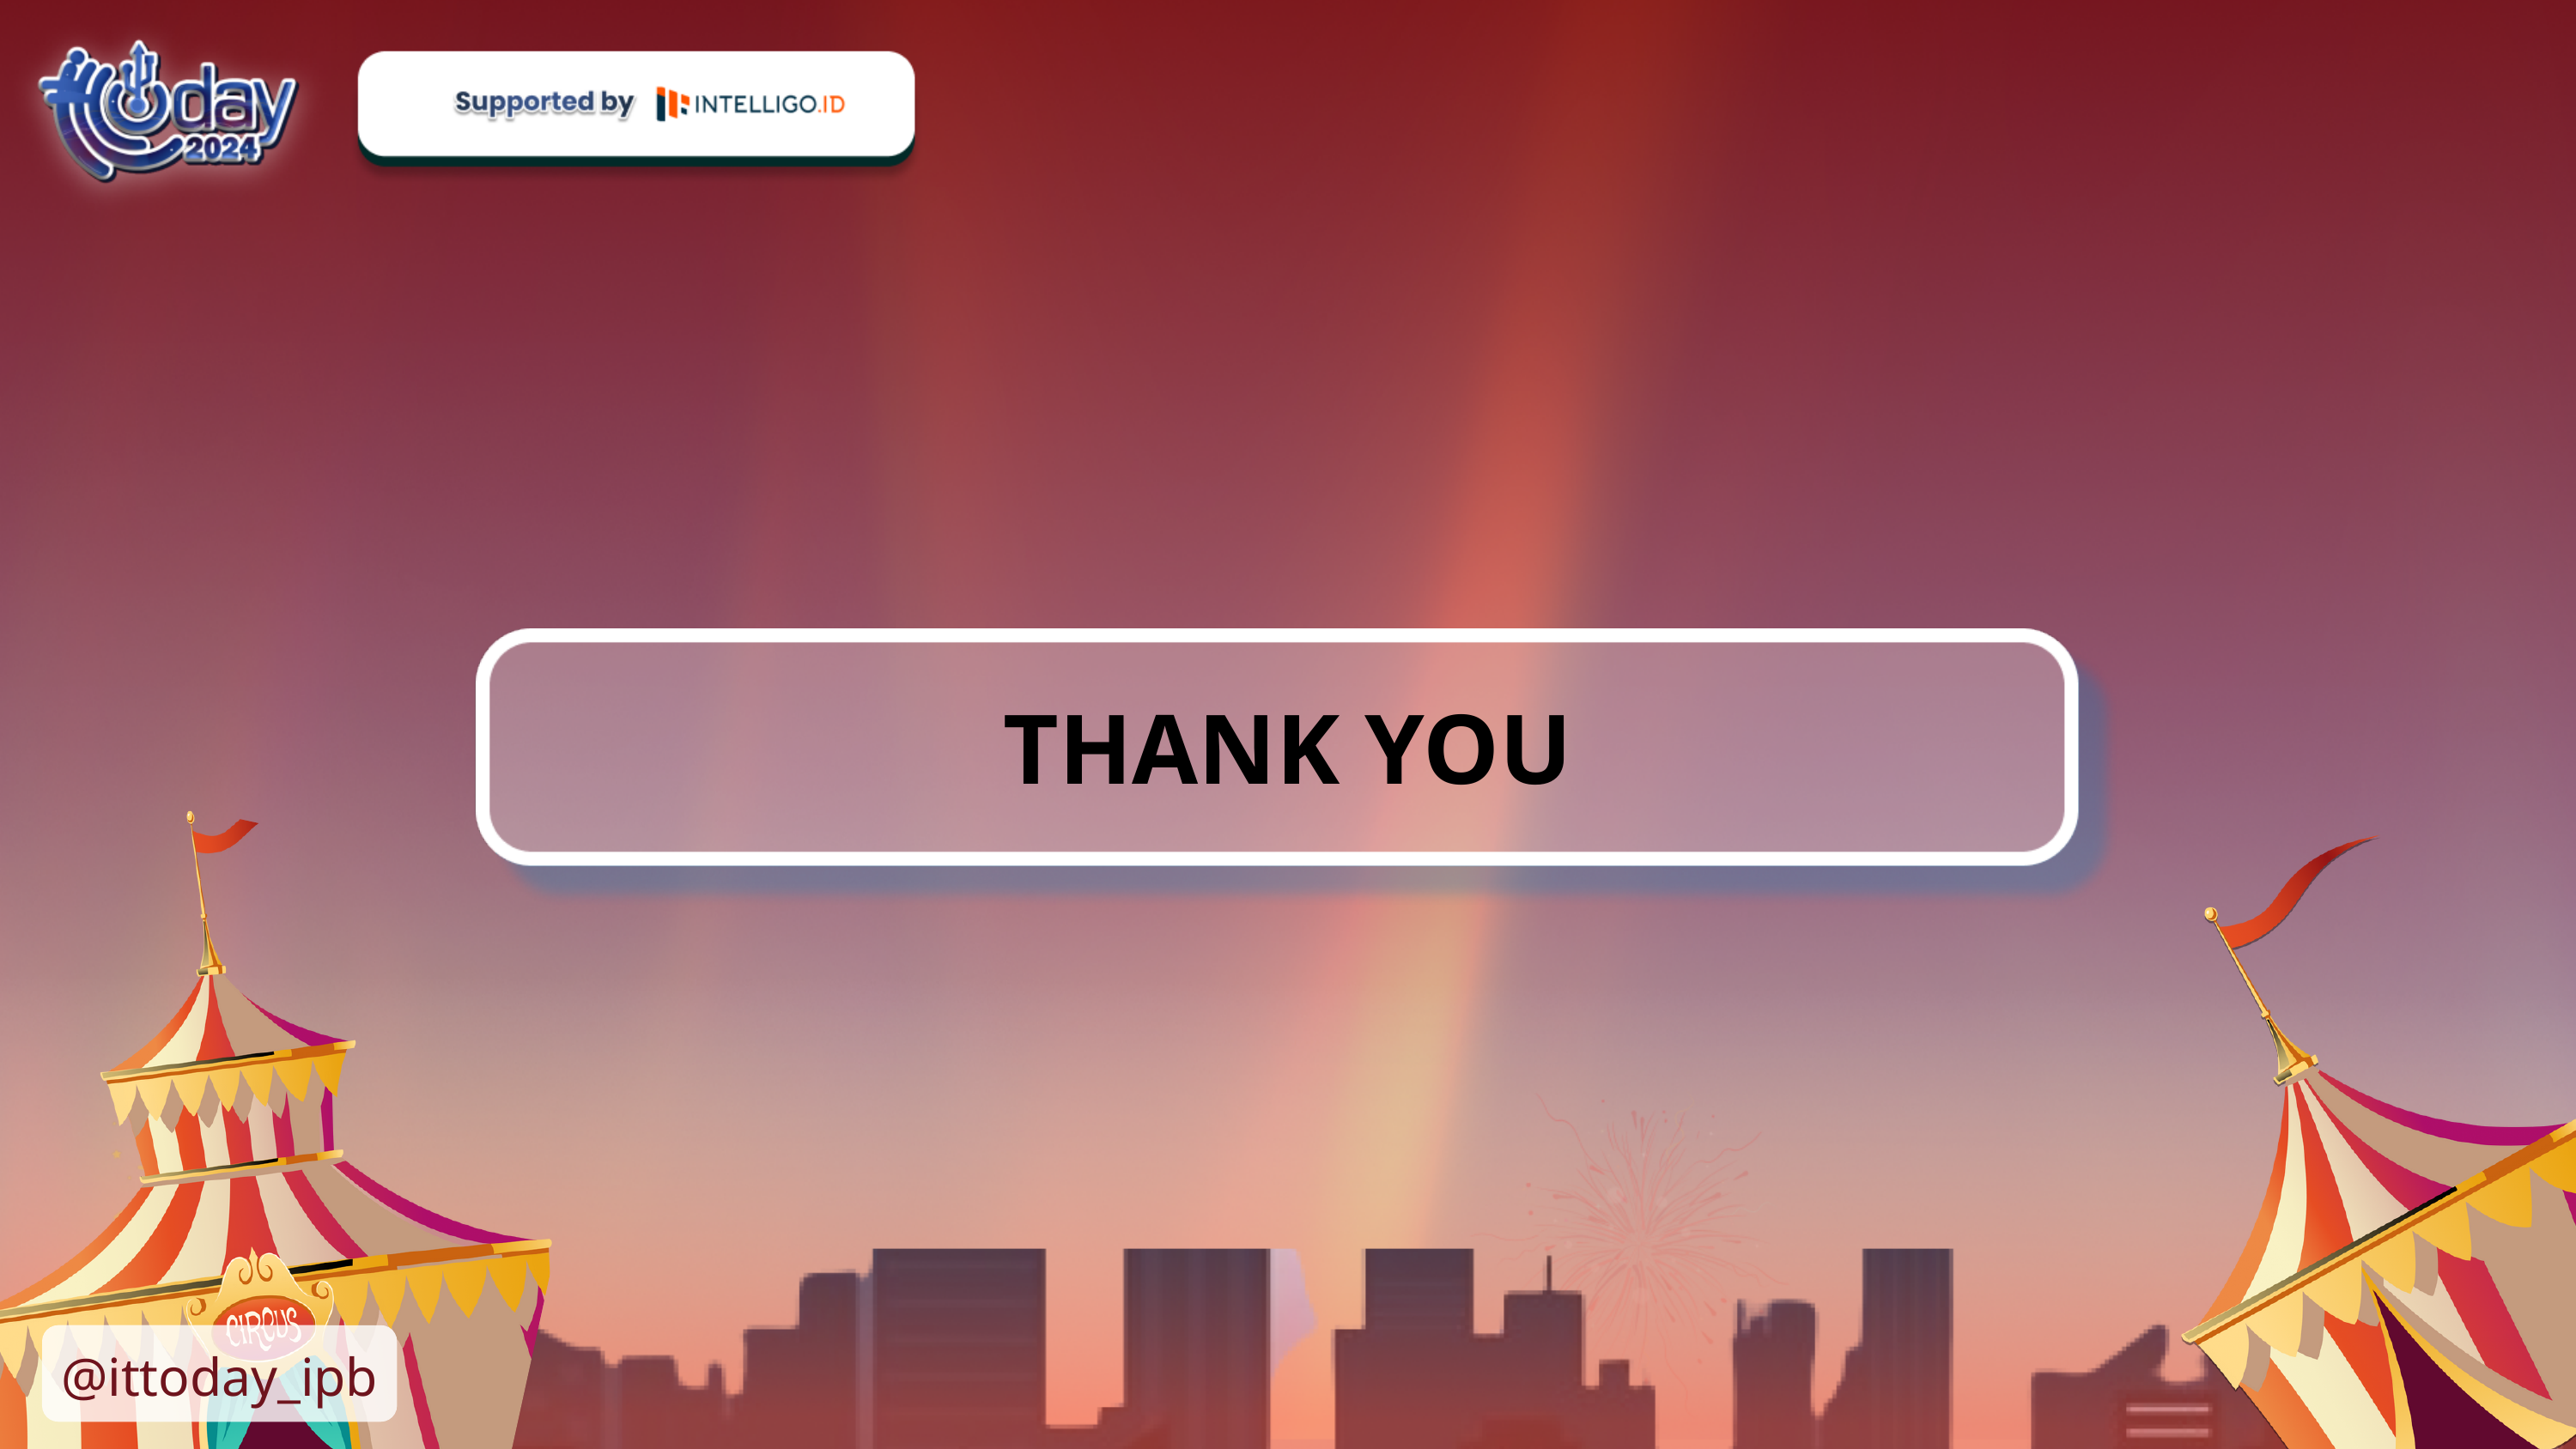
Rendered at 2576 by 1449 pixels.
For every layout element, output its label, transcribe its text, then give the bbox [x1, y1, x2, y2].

text_box [2006, 797, 2576, 1449]
text_box [426, 628, 2150, 905]
text_box @ittoday_ipb [42, 1333, 398, 1407]
text_box [0, 0, 2576, 859]
text_box [39, 1323, 399, 1424]
text_box THANK YOU [1000, 669, 1576, 804]
text_box [513, 905, 2006, 1449]
text_box [0, 767, 631, 1449]
